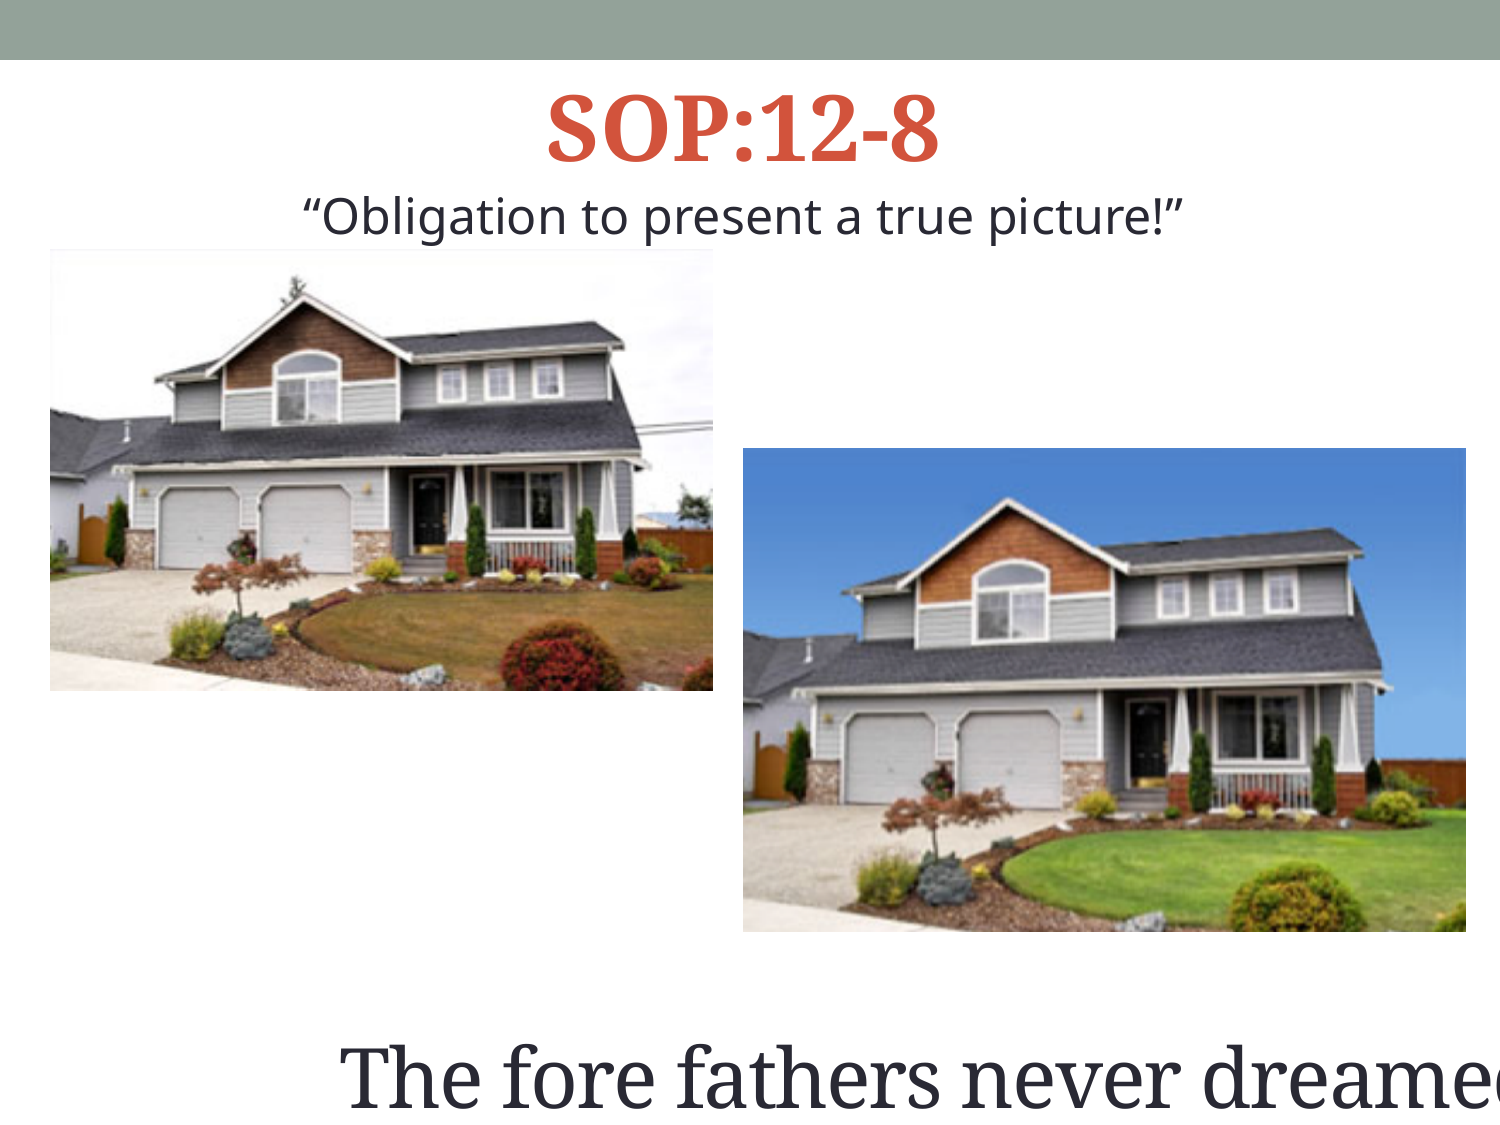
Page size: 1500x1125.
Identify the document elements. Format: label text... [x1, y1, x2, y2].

picture [49, 249, 713, 691]
list SOP:12-8 “Obligation to present a true picture!” [50, 75, 1438, 263]
title The fore fathers never dreamed… [324, 999, 1500, 1125]
picture [743, 448, 1466, 933]
